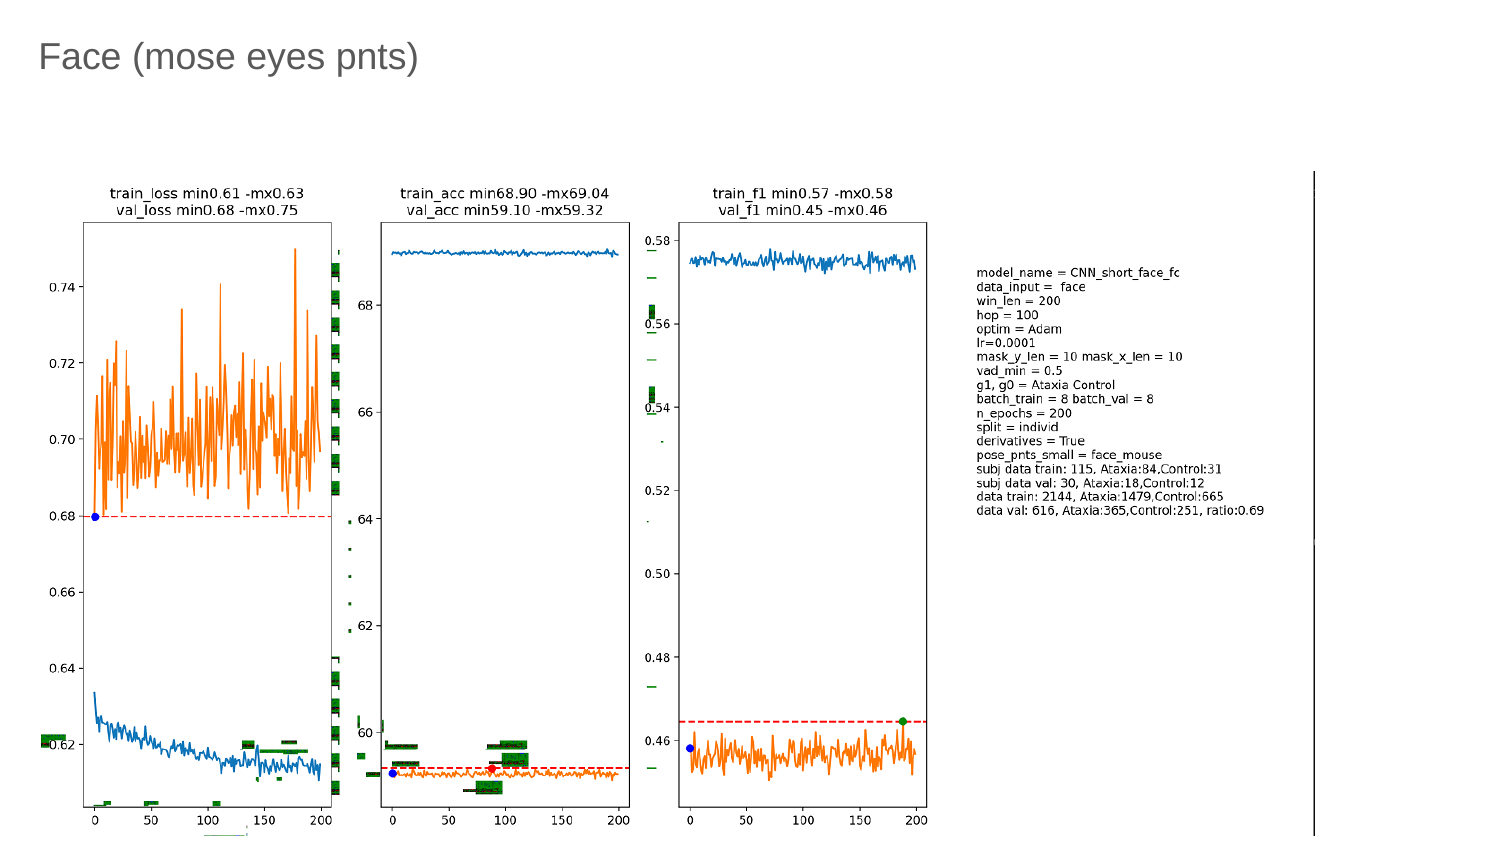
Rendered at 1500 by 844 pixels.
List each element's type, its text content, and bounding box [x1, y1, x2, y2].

picture [41, 171, 1315, 836]
list Face (mose eyes pnts) [23, 14, 1422, 575]
